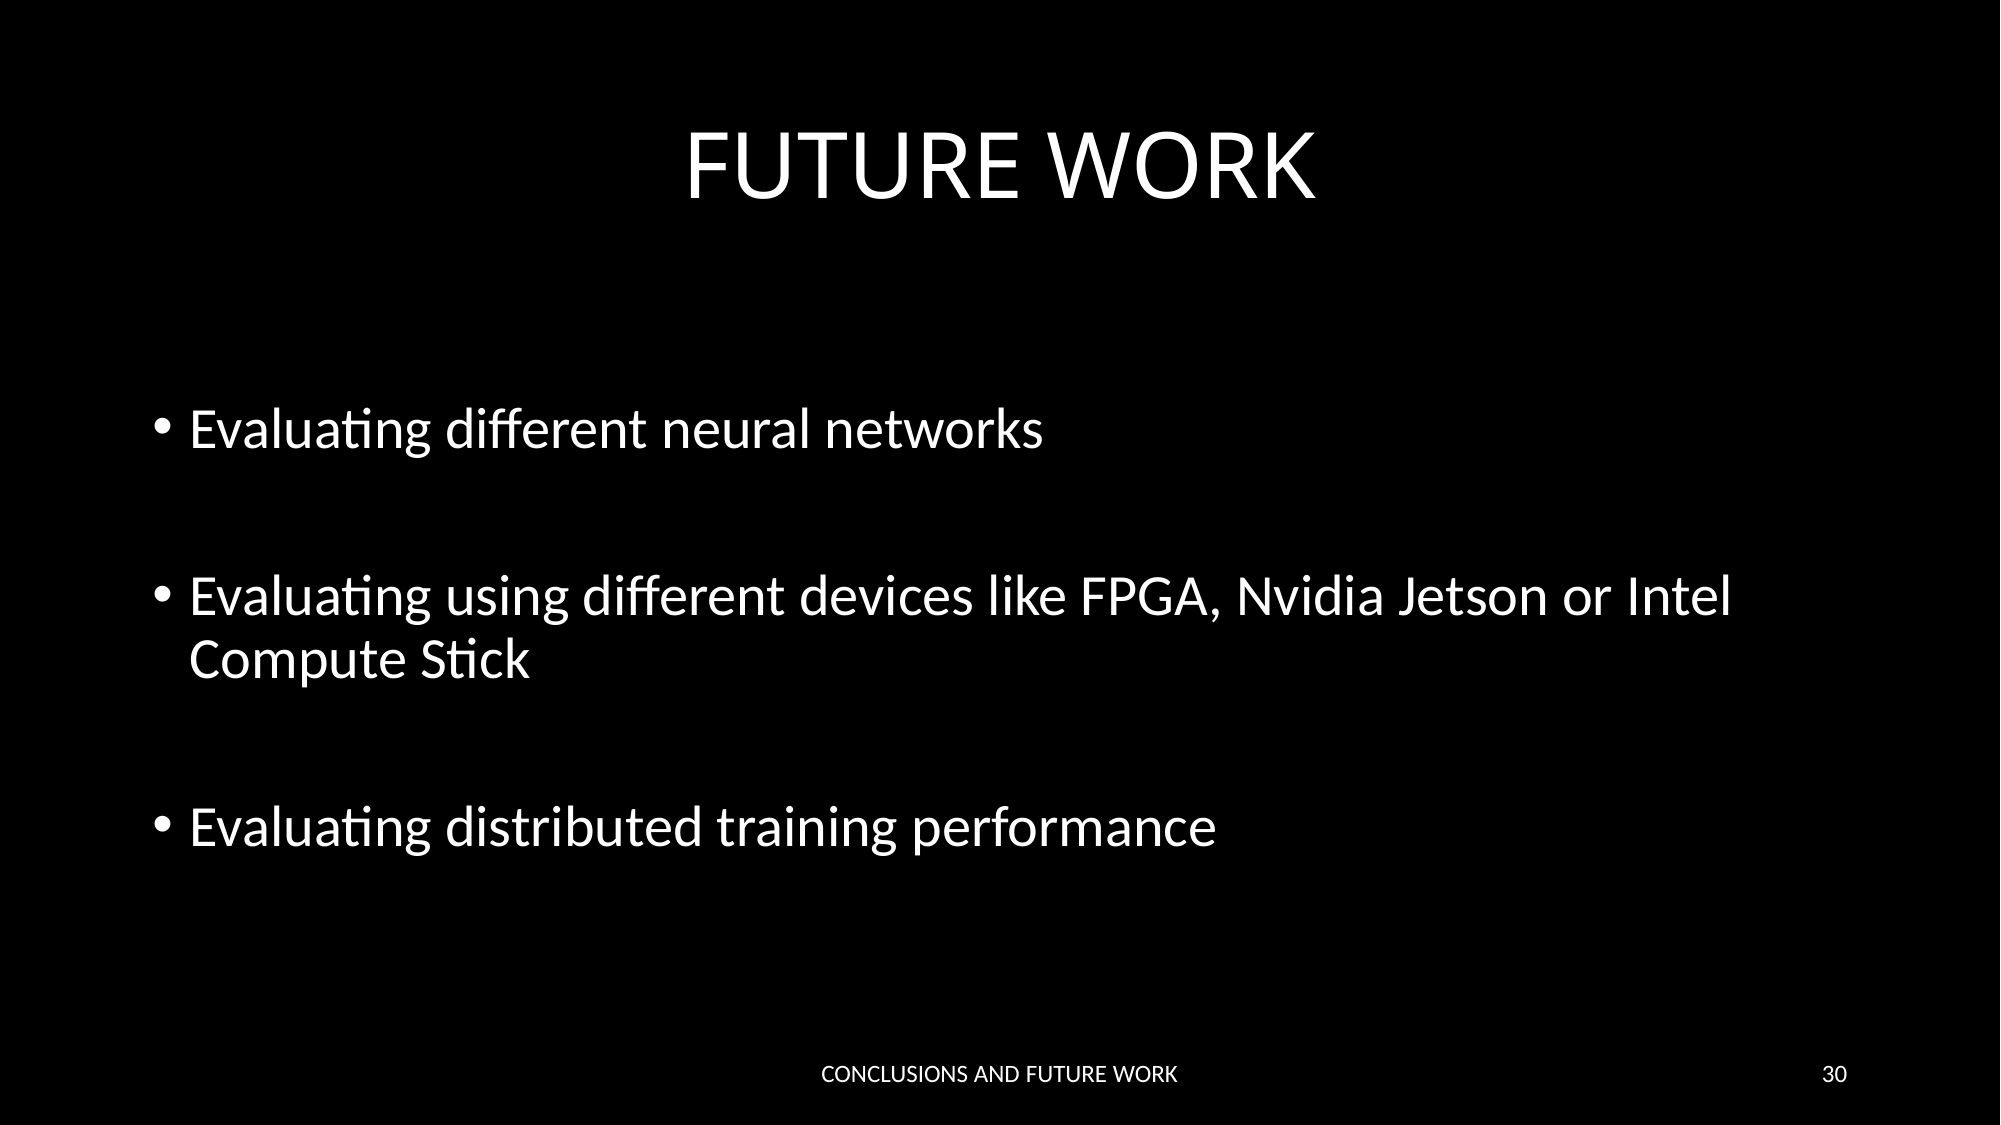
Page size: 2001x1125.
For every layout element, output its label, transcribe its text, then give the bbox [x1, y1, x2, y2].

slide_number 30 [1412, 1042, 1863, 1103]
list Evaluating different neural networks Evaluating using different devices like FPGA, Nvidia Jetson or Intel Compute Stick Evaluating distributed training performance [137, 299, 1863, 1014]
footer CONCLUSIONS AND FUTURE WORK [662, 1042, 1338, 1103]
title FUTURE WORK [137, 59, 1863, 278]
